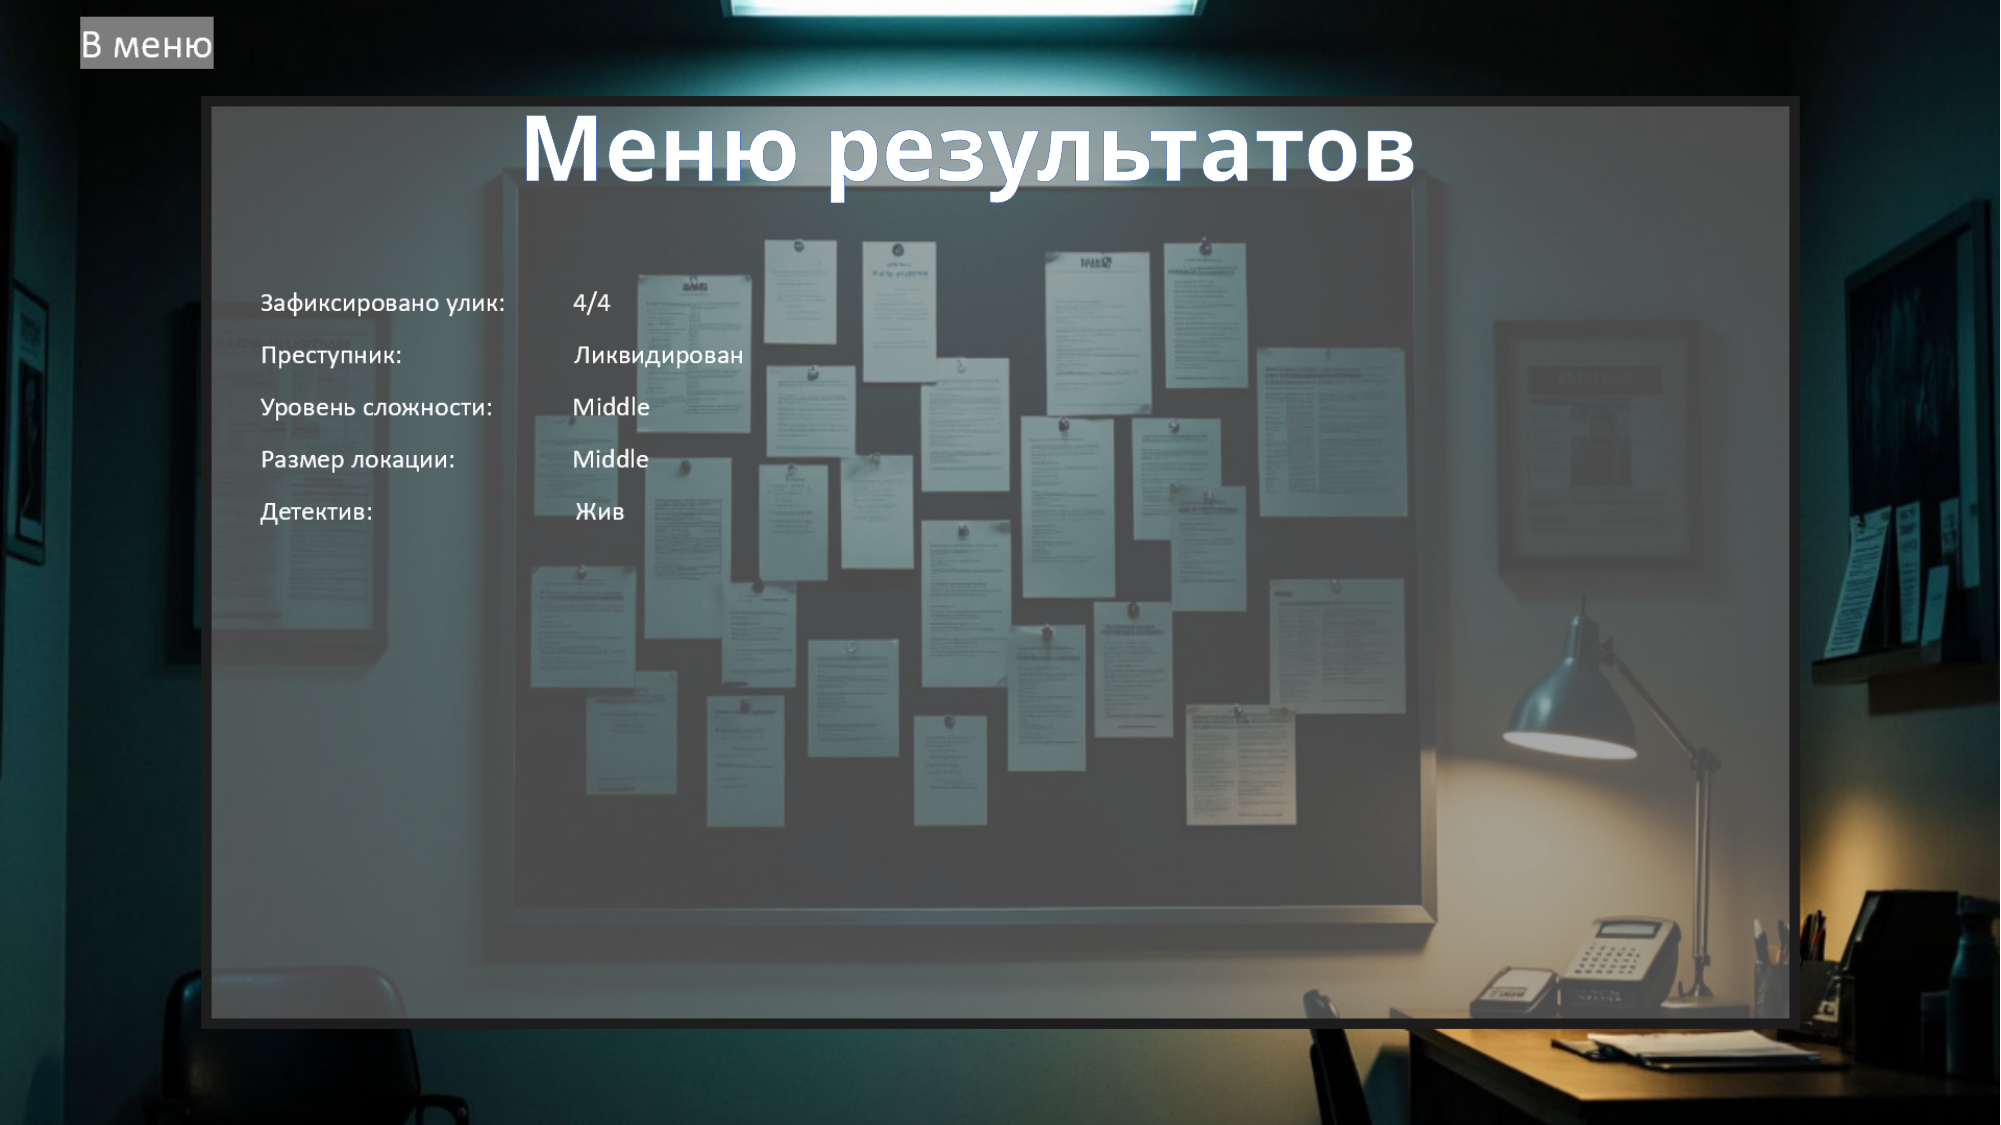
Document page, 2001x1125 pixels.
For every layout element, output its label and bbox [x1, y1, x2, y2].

list [0, 0, 2000, 1125]
